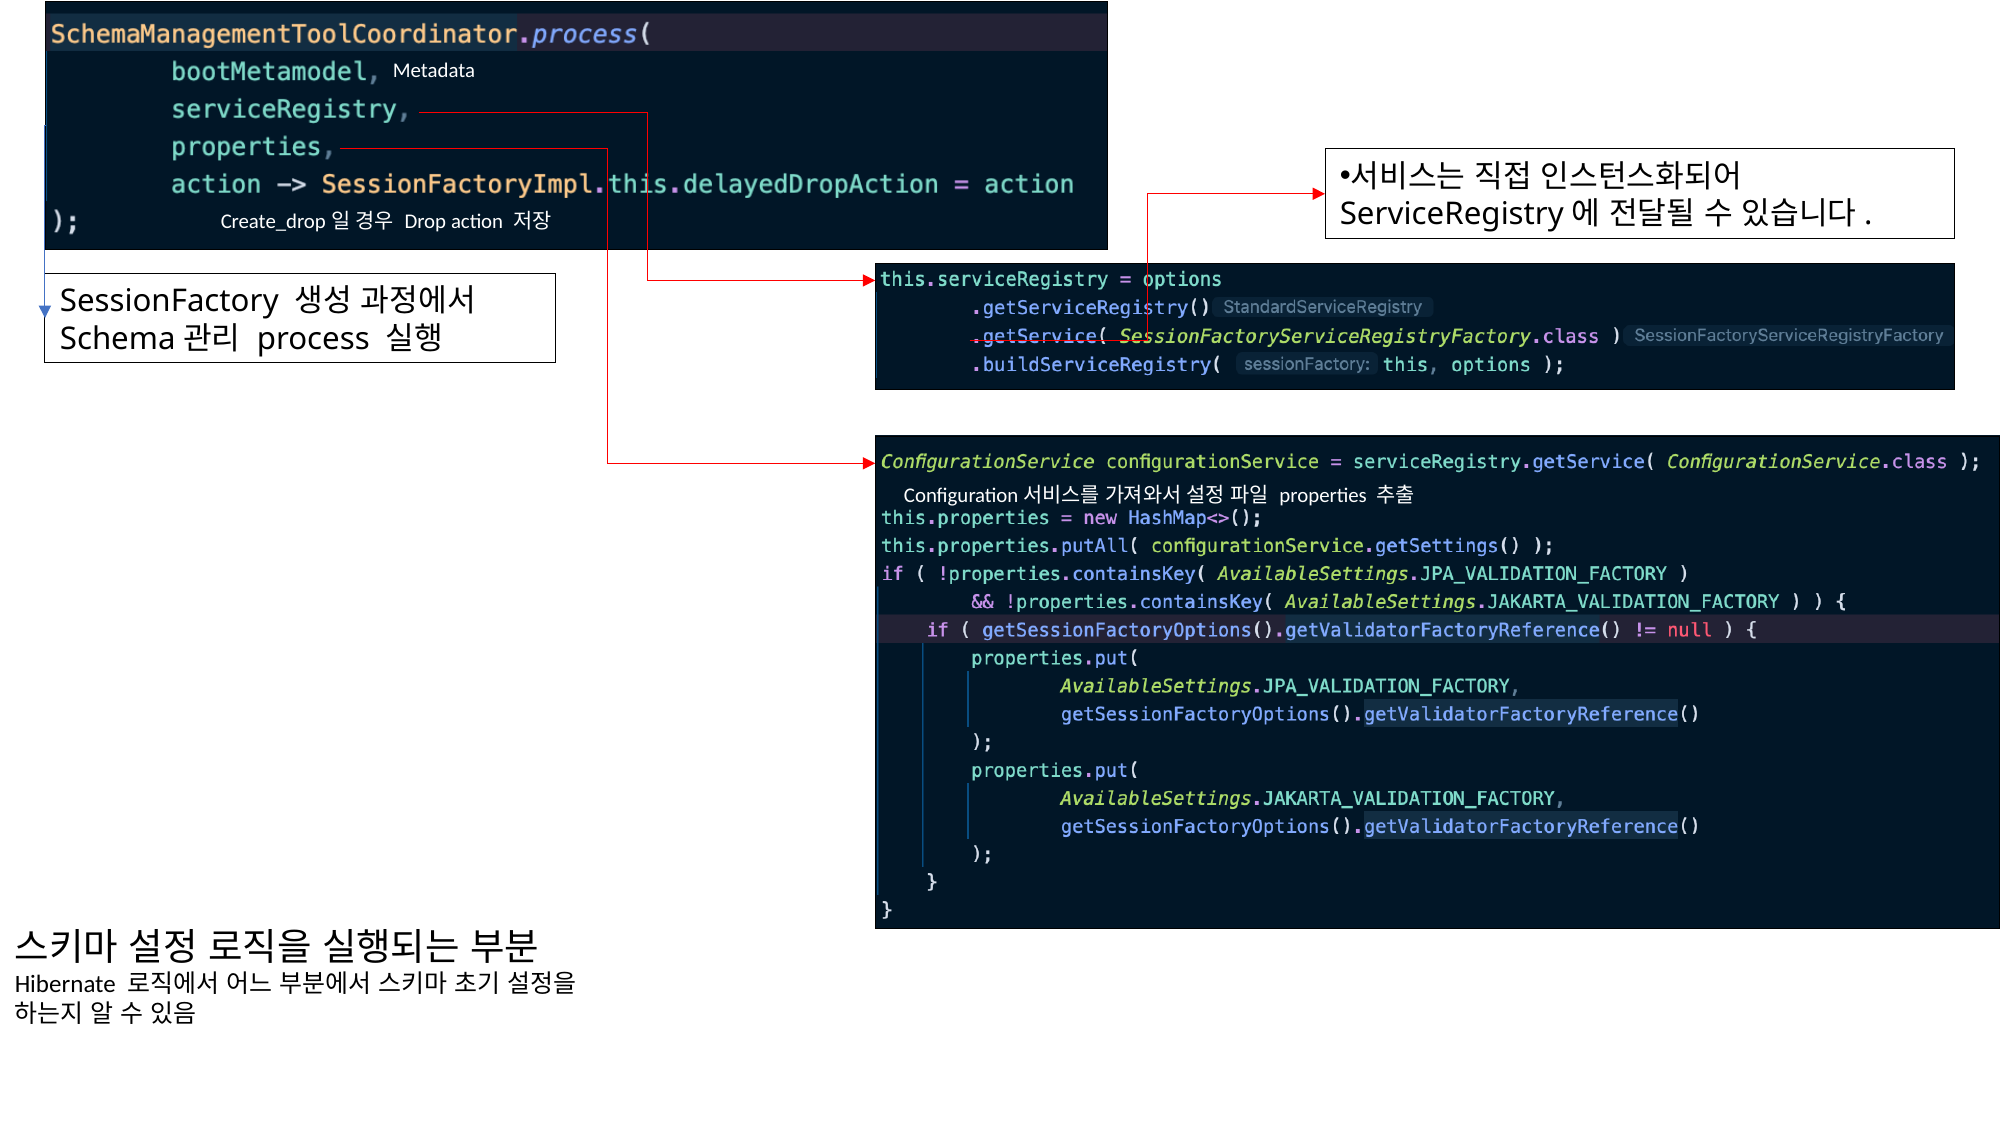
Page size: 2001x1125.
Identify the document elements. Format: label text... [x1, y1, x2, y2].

picture [876, 262, 1955, 390]
text_box SessionFactory 생성 과정에서 Schema관리 process 실행 [44, 273, 339, 363]
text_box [339, 148, 876, 464]
text_box 스키마 설정 로직을 실행되는 부분 Hibernate 로직에서 어느 부분에서 스키마 초기 설정을 하는지 알 수 있음 [0, 915, 668, 1035]
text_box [969, 194, 1325, 341]
picture [875, 435, 2000, 929]
text_box 서비스는 직접 인스턴스화되어 ServiceRegistry에 전달될 수 있습니다. [1325, 148, 1955, 239]
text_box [419, 112, 876, 148]
picture [45, 1, 1108, 250]
